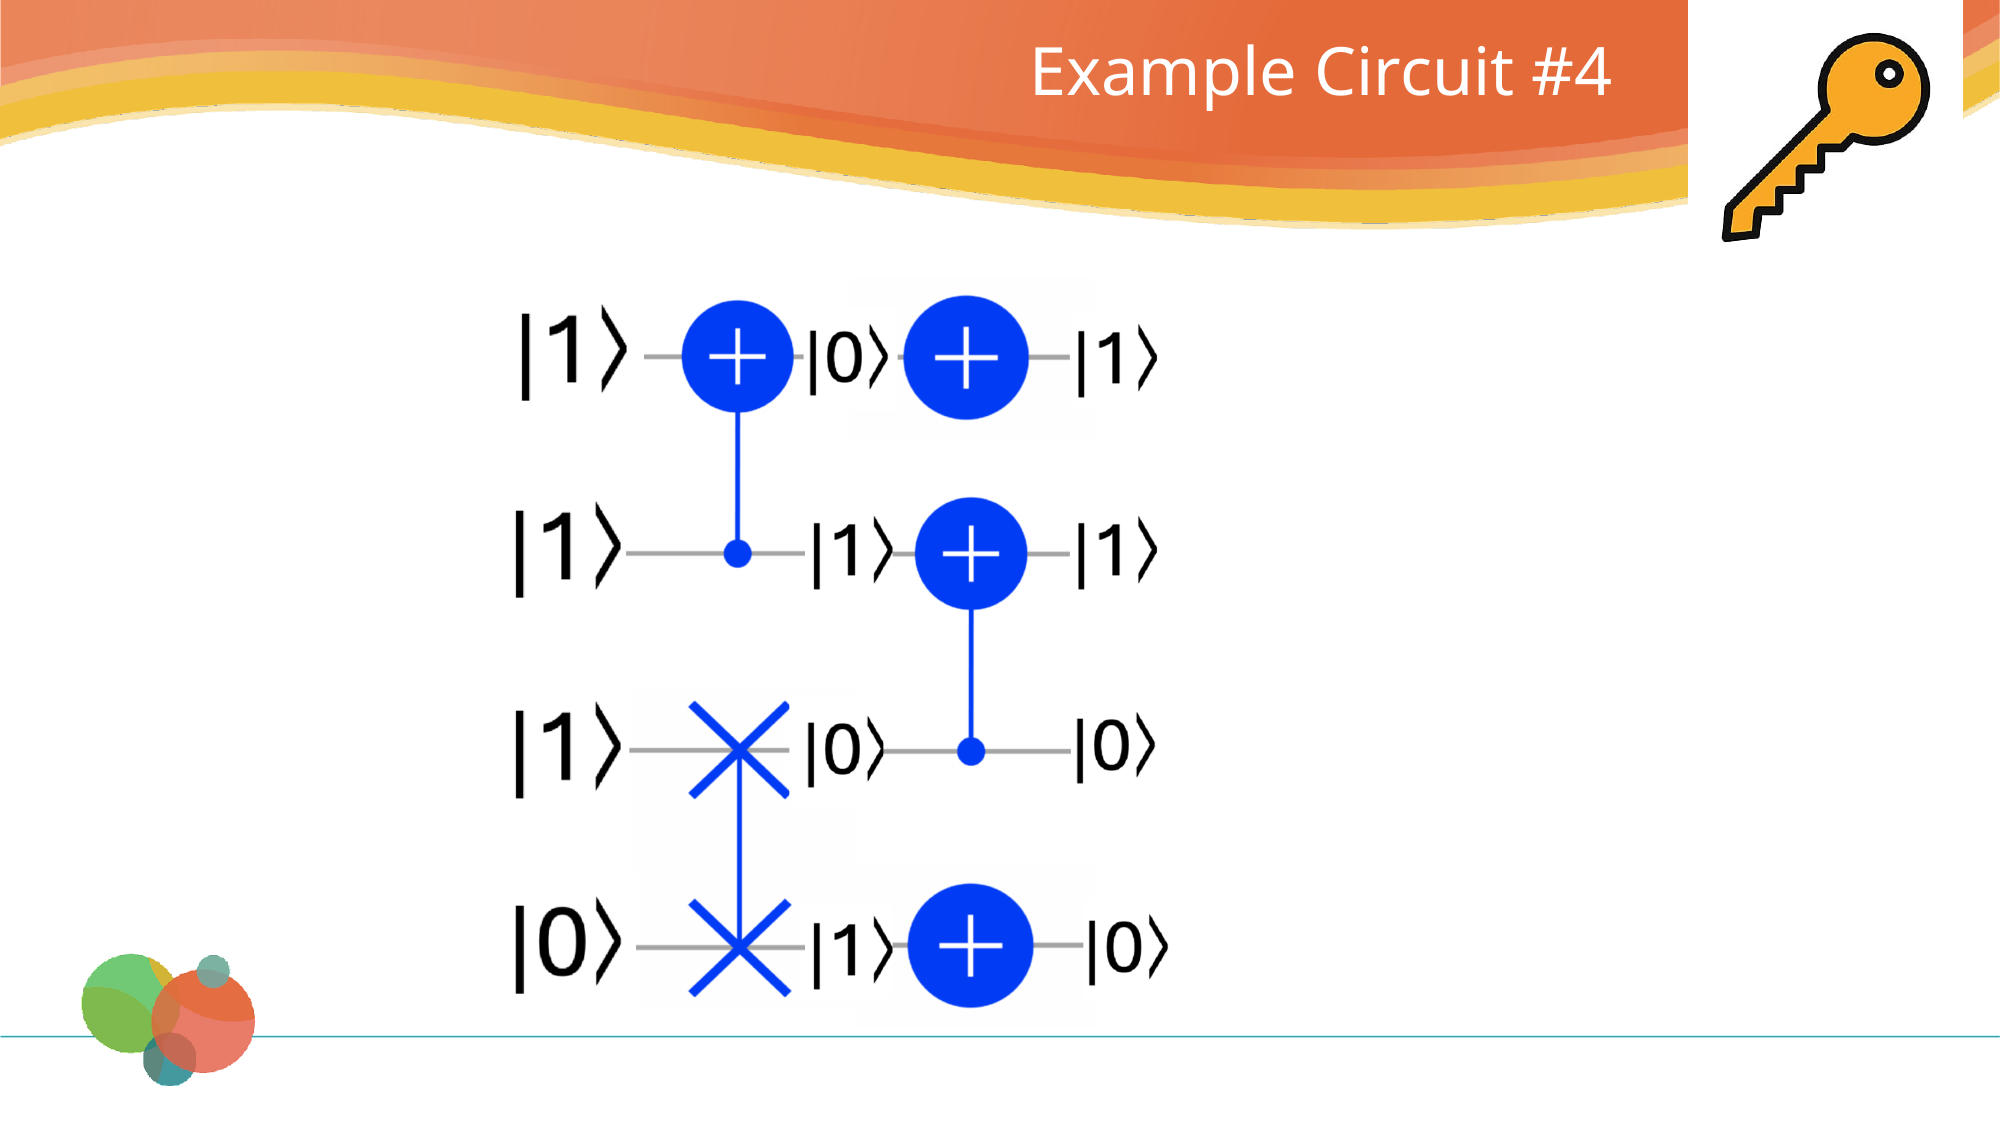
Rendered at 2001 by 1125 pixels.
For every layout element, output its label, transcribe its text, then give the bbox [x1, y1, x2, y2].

title Example Circuit #4 [780, 30, 1682, 153]
picture [0, 0, 2000, 1086]
